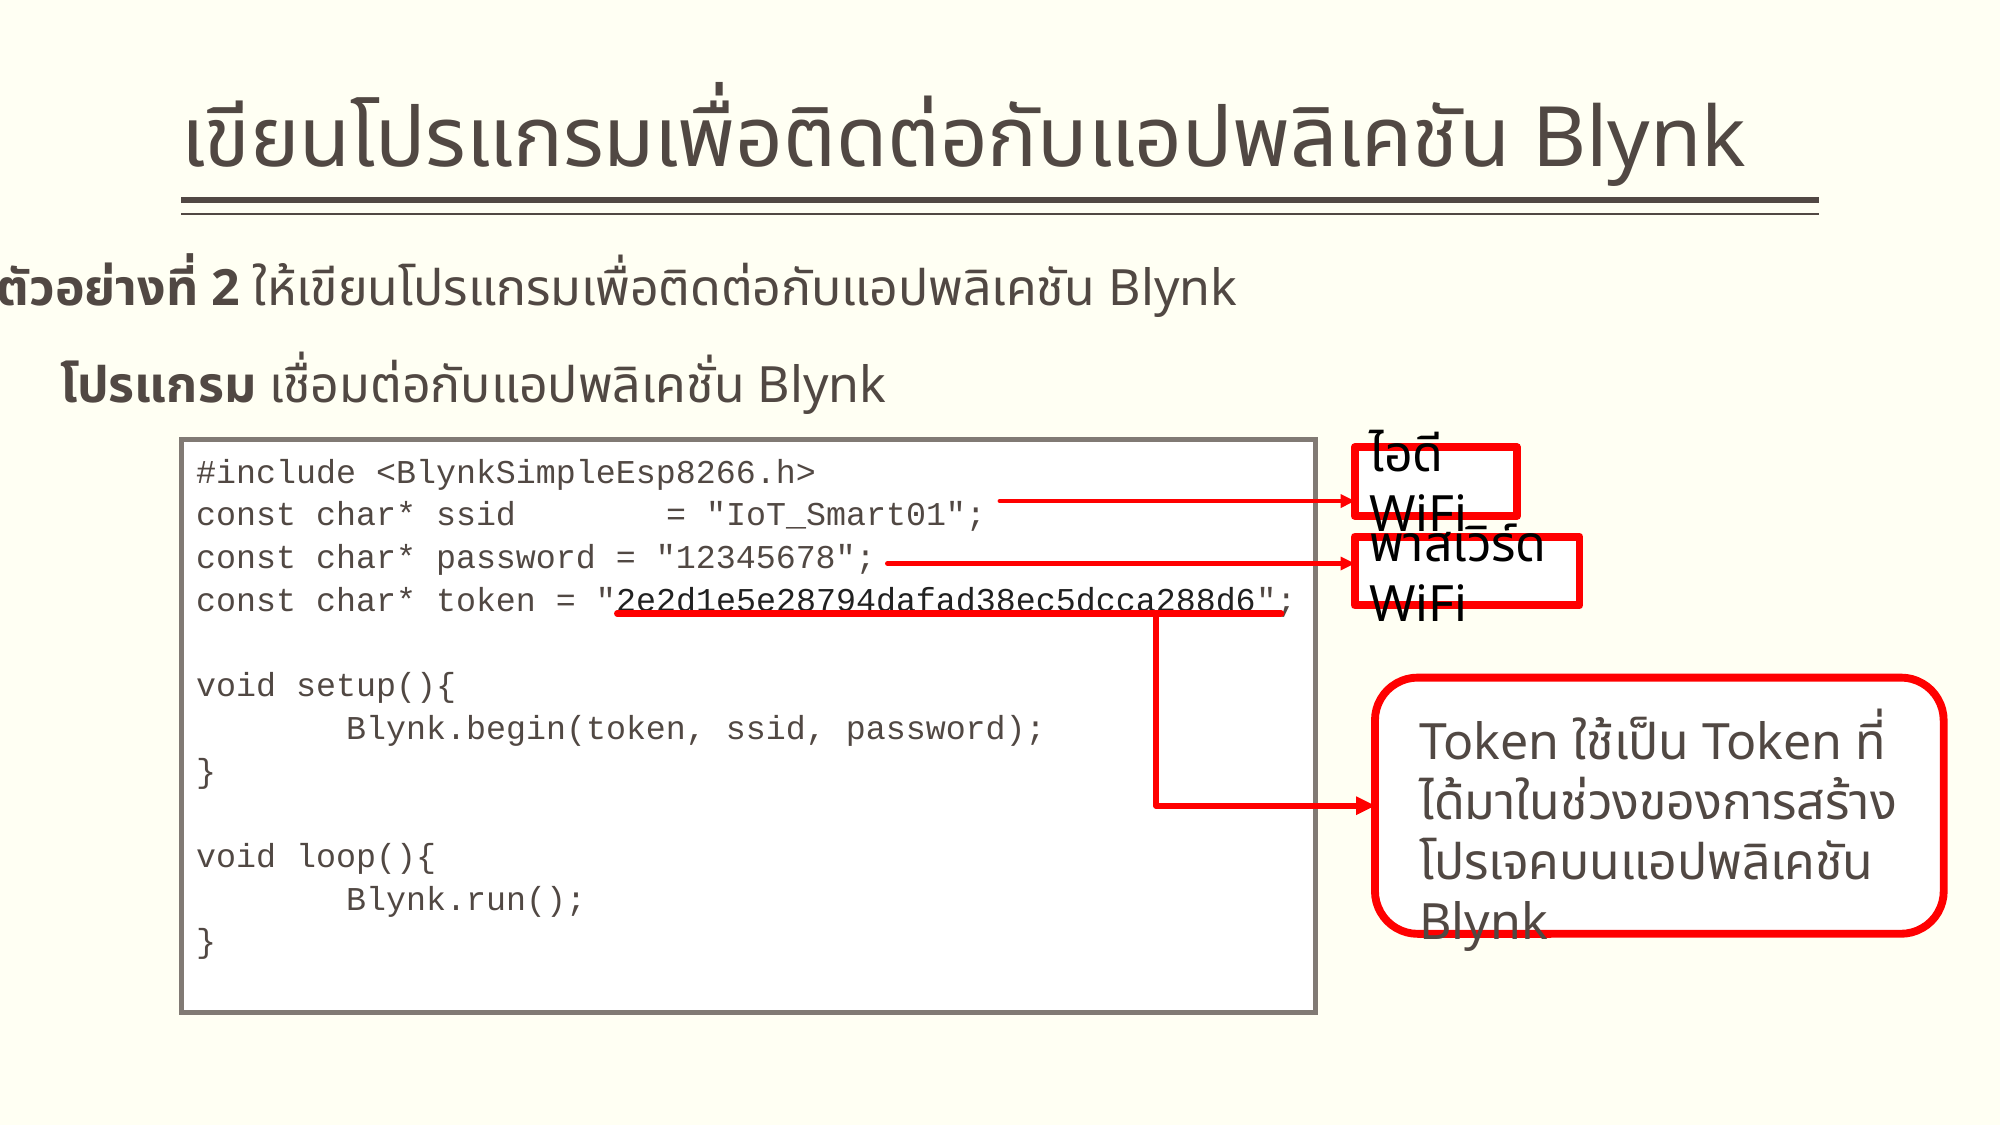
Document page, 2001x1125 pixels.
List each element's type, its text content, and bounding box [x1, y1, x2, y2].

text_box ไอดี WiFi [1351, 443, 1521, 520]
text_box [937, 613, 1375, 806]
text_box [1371, 673, 1948, 936]
text_box Token ใช้เป็น Token ที่ได้มาในช่วงของการสร้างโปรเจคบนแอปพลิเคชัน Blynk [1404, 702, 1916, 958]
text_box ตัวอย่างที่ 2 ให้เขียนโปรแกรมเพื่อติดต่อกับแอปพลิเคชัน Blynk [0, 248, 1253, 323]
text_box โปรแกรม เชื่อมต่อกับแอปพลิเคชั่น Blynk [45, 341, 902, 421]
text_box พาสเวิร์ด WiFi [1351, 533, 1583, 609]
text_box #include <BlynkSimpleEsp8266.h> const char* ssid = "IoT_Smart01"; const char* password = "12345678"; const char* token = "2e2d1e5e28794dafad38ec5dcca288d6"; void setup(){ Blynk.begin(token, ssid, password); } void loop(){ Blynk.run(); } [181, 439, 1316, 1013]
title เขียนโปรแกรมเพื่อติดต่อกับแอปพลิเคชัน Blynk [181, 12, 1819, 193]
